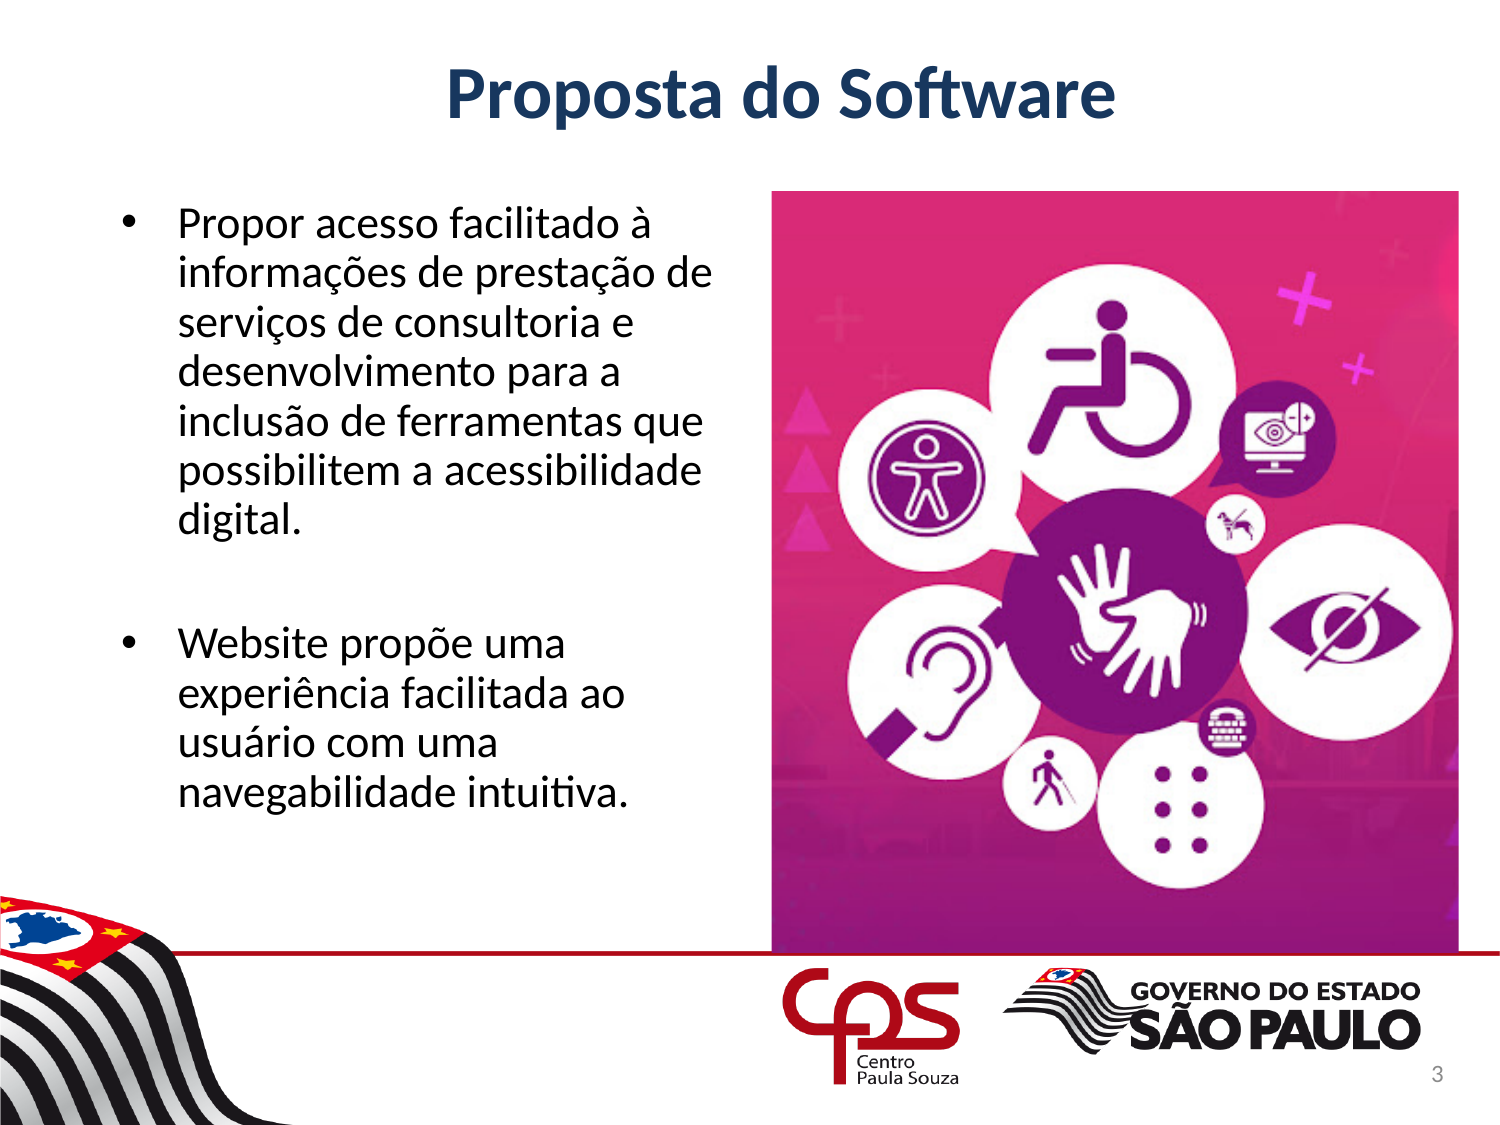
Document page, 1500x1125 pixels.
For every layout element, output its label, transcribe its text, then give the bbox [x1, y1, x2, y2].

picture [0, 191, 1500, 1125]
list Propor acesso facilitado à informações de prestação de serviços de consultoria e desenvolvimento para a inclusão de ferramentas que possibilitem a acessibilidade digital. Website propõe uma experiência facilitada ao usuário com uma navegabilidade intuitiva. [53, 191, 741, 953]
title Proposta do Software [53, 30, 1459, 147]
slide_number 3 [1108, 1042, 1459, 1103]
